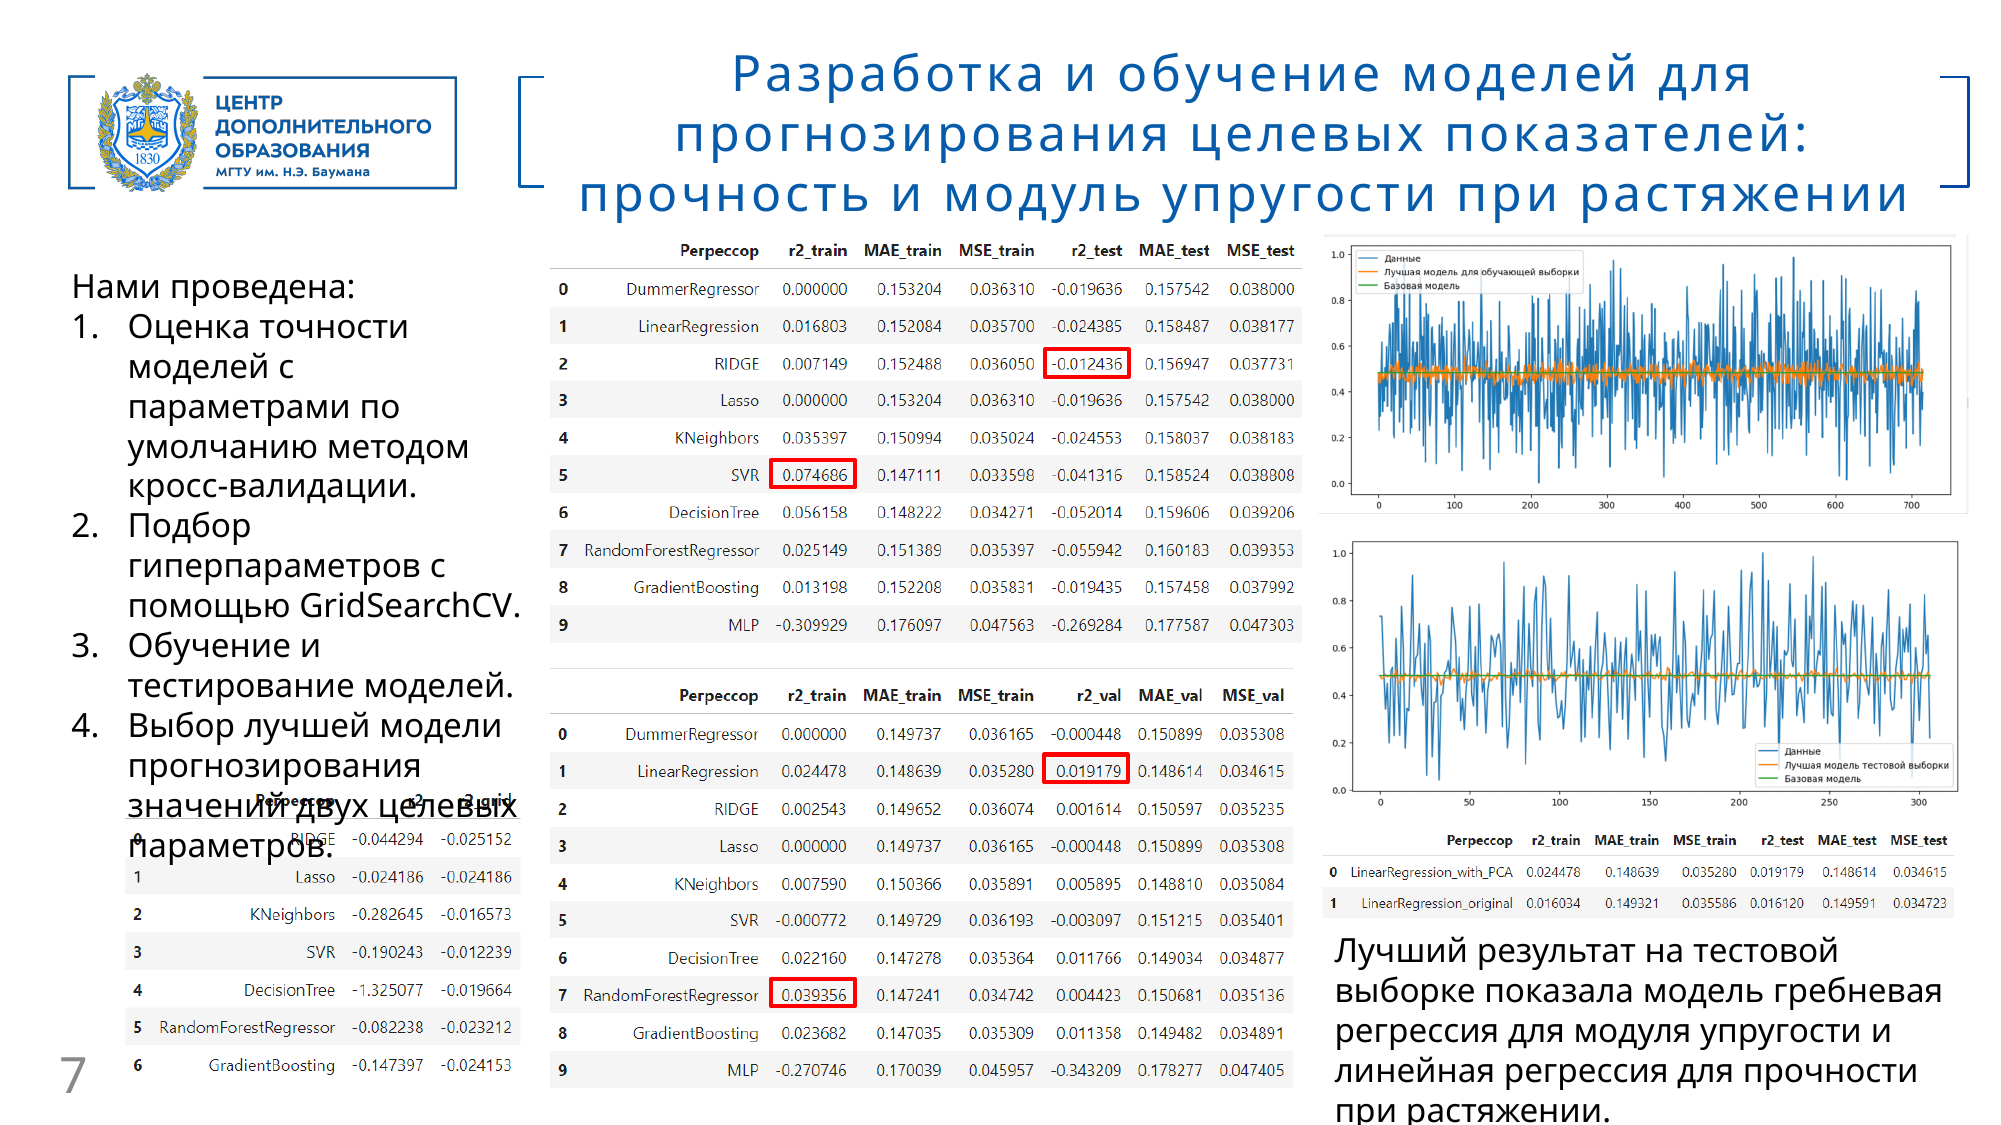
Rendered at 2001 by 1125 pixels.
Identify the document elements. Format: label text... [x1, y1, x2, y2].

picture [68, 73, 457, 192]
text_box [519, 76, 1969, 187]
picture [540, 233, 1969, 812]
text_box Лучший результат на тестовой выборке показала модель гребневая регрессия для модуля упругости и линейная регрессия для прочности при растяжении. [1319, 930, 1969, 1125]
slide_number 7 [44, 1055, 110, 1101]
picture [1318, 818, 1968, 925]
text_box Нами проведена: Оценка точности моделей с параметрами по умолчанию методом кросс-валидации. Подбор гиперпараметров с помощью GridSearchCV. Обучение и тестирование моделей. Выбор лучшей модели прогнозирования значений двух целевых параметров. [56, 257, 541, 872]
picture [543, 667, 1294, 1097]
picture [114, 780, 536, 1099]
